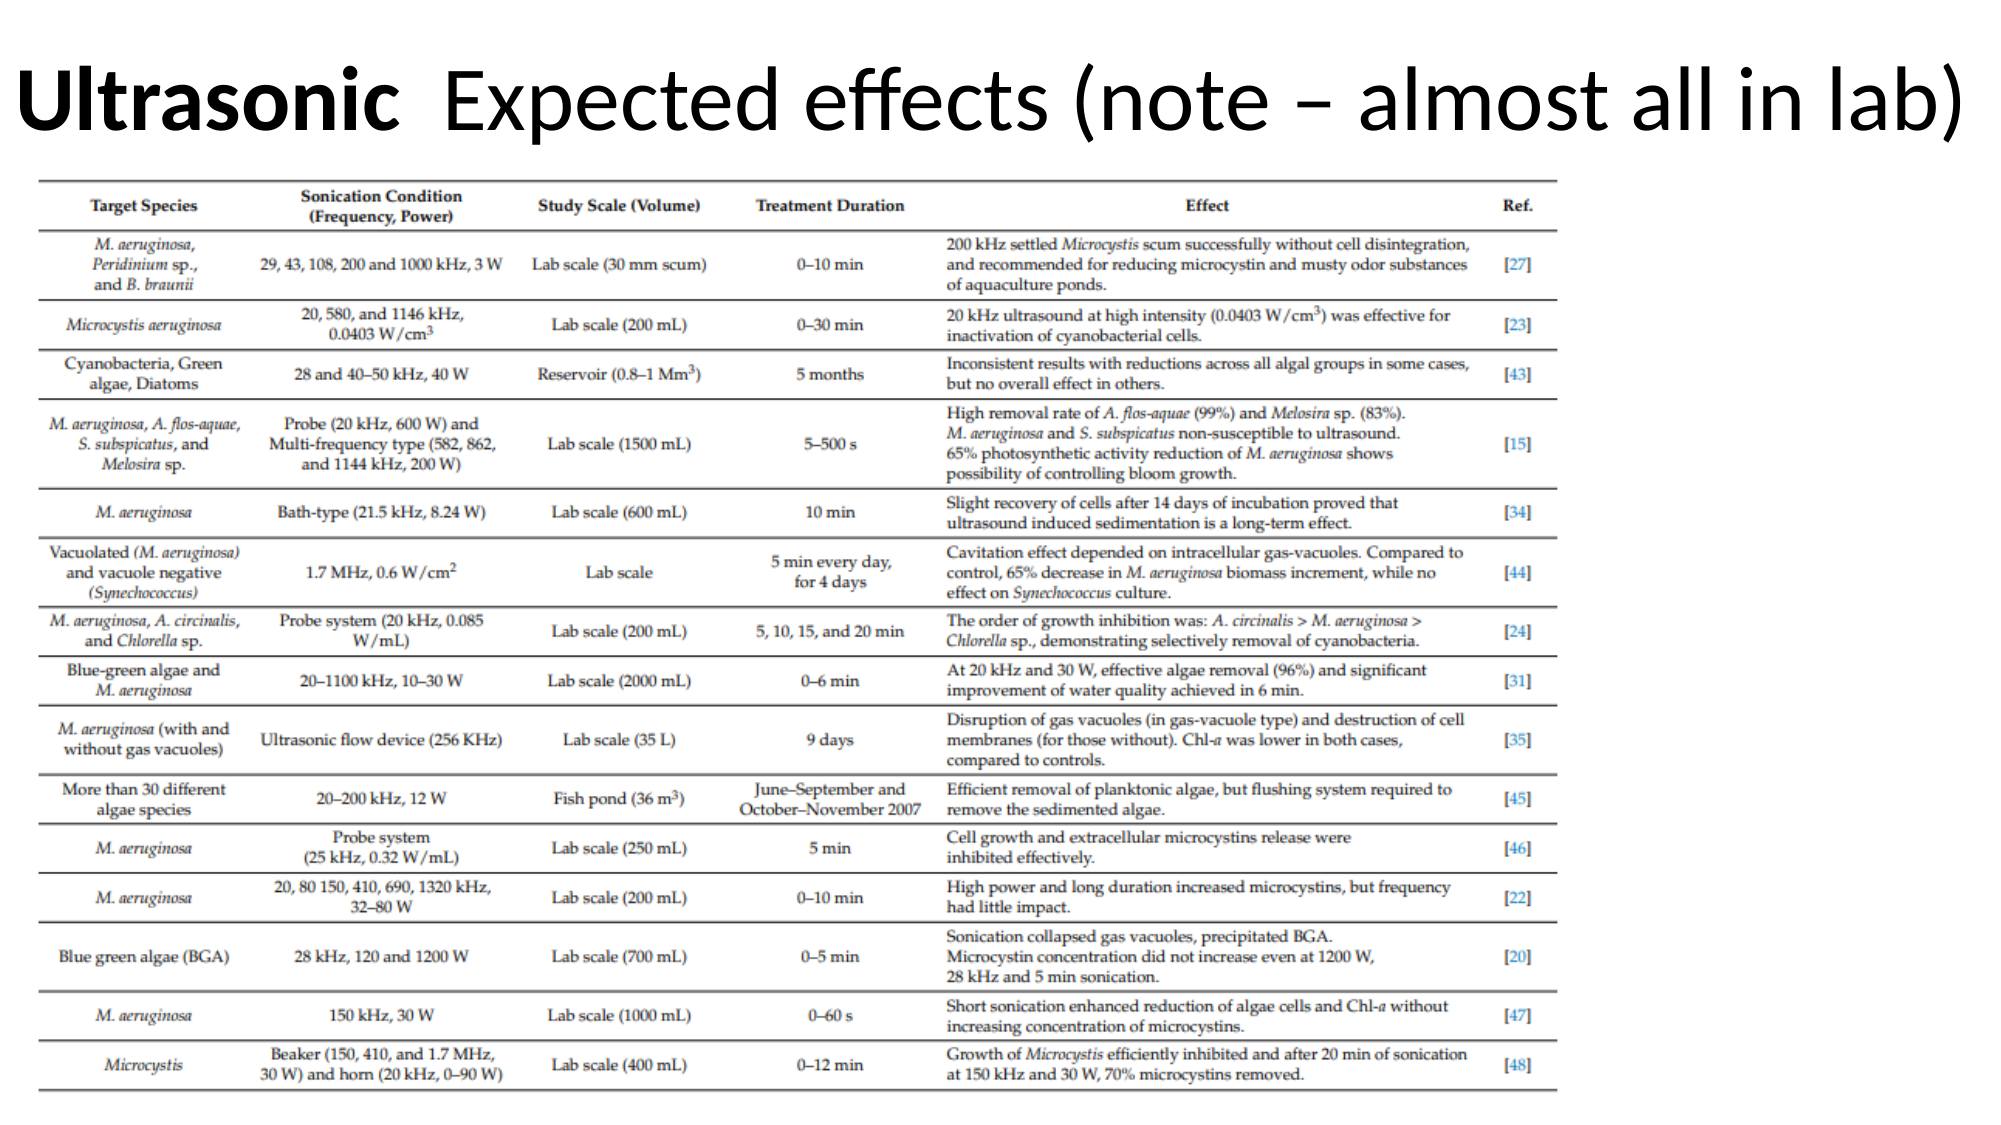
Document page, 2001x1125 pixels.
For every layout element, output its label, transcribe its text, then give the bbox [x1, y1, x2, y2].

text_box Ultrasonic Expected effects (note – almost all in lab) [0, 0, 2000, 210]
picture [28, 156, 1618, 1114]
